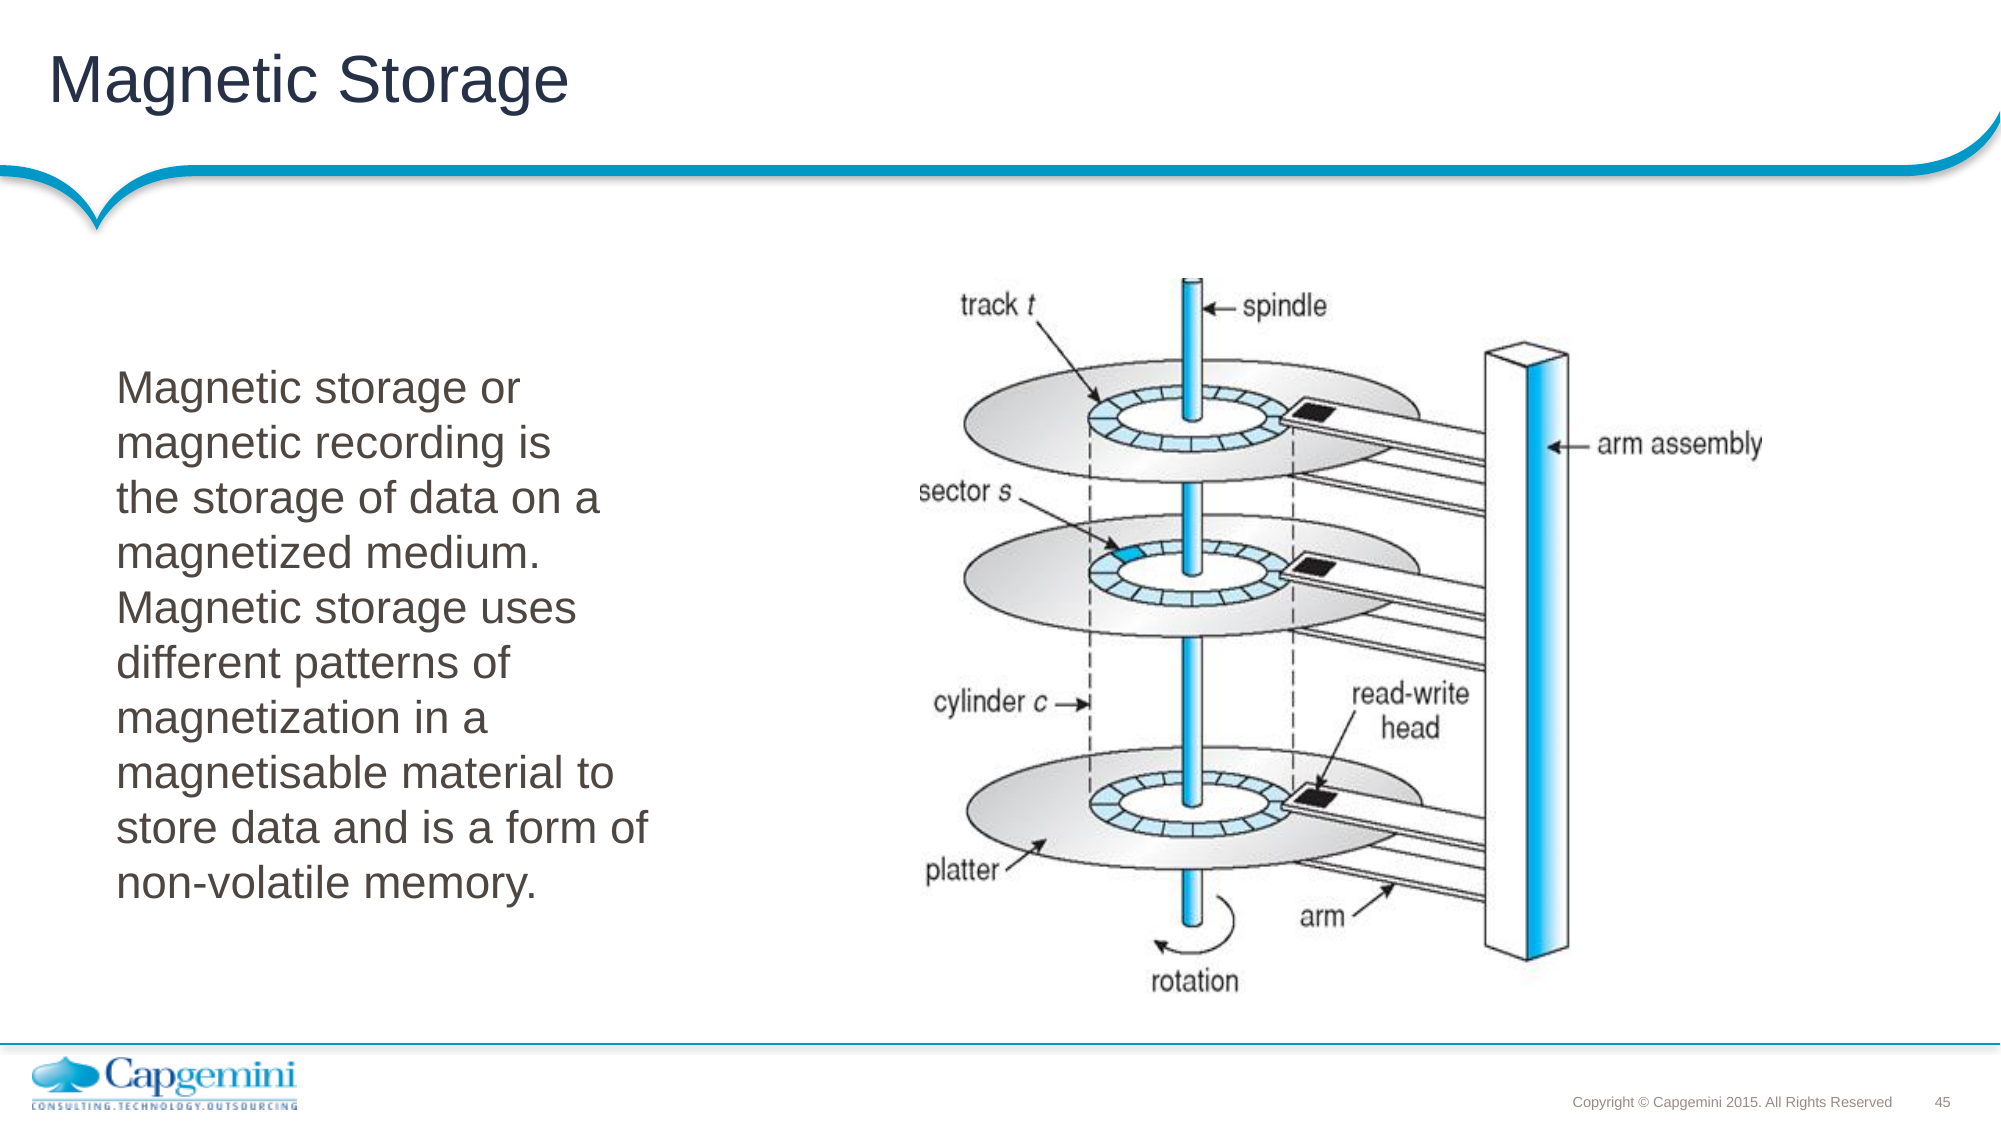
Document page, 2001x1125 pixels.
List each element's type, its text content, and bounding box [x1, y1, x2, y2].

text_box Magnetic storage or magnetic recording is the storage of data on a magnetized medium. Magnetic storage uses different patterns of magnetization in a magnetisable material to store data and is a form of non-volatile memory. [101, 350, 736, 916]
picture [32, 1056, 297, 1110]
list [920, 278, 1762, 994]
title Magnetic Storage [0, 0, 2000, 165]
list [53, 205, 2000, 327]
